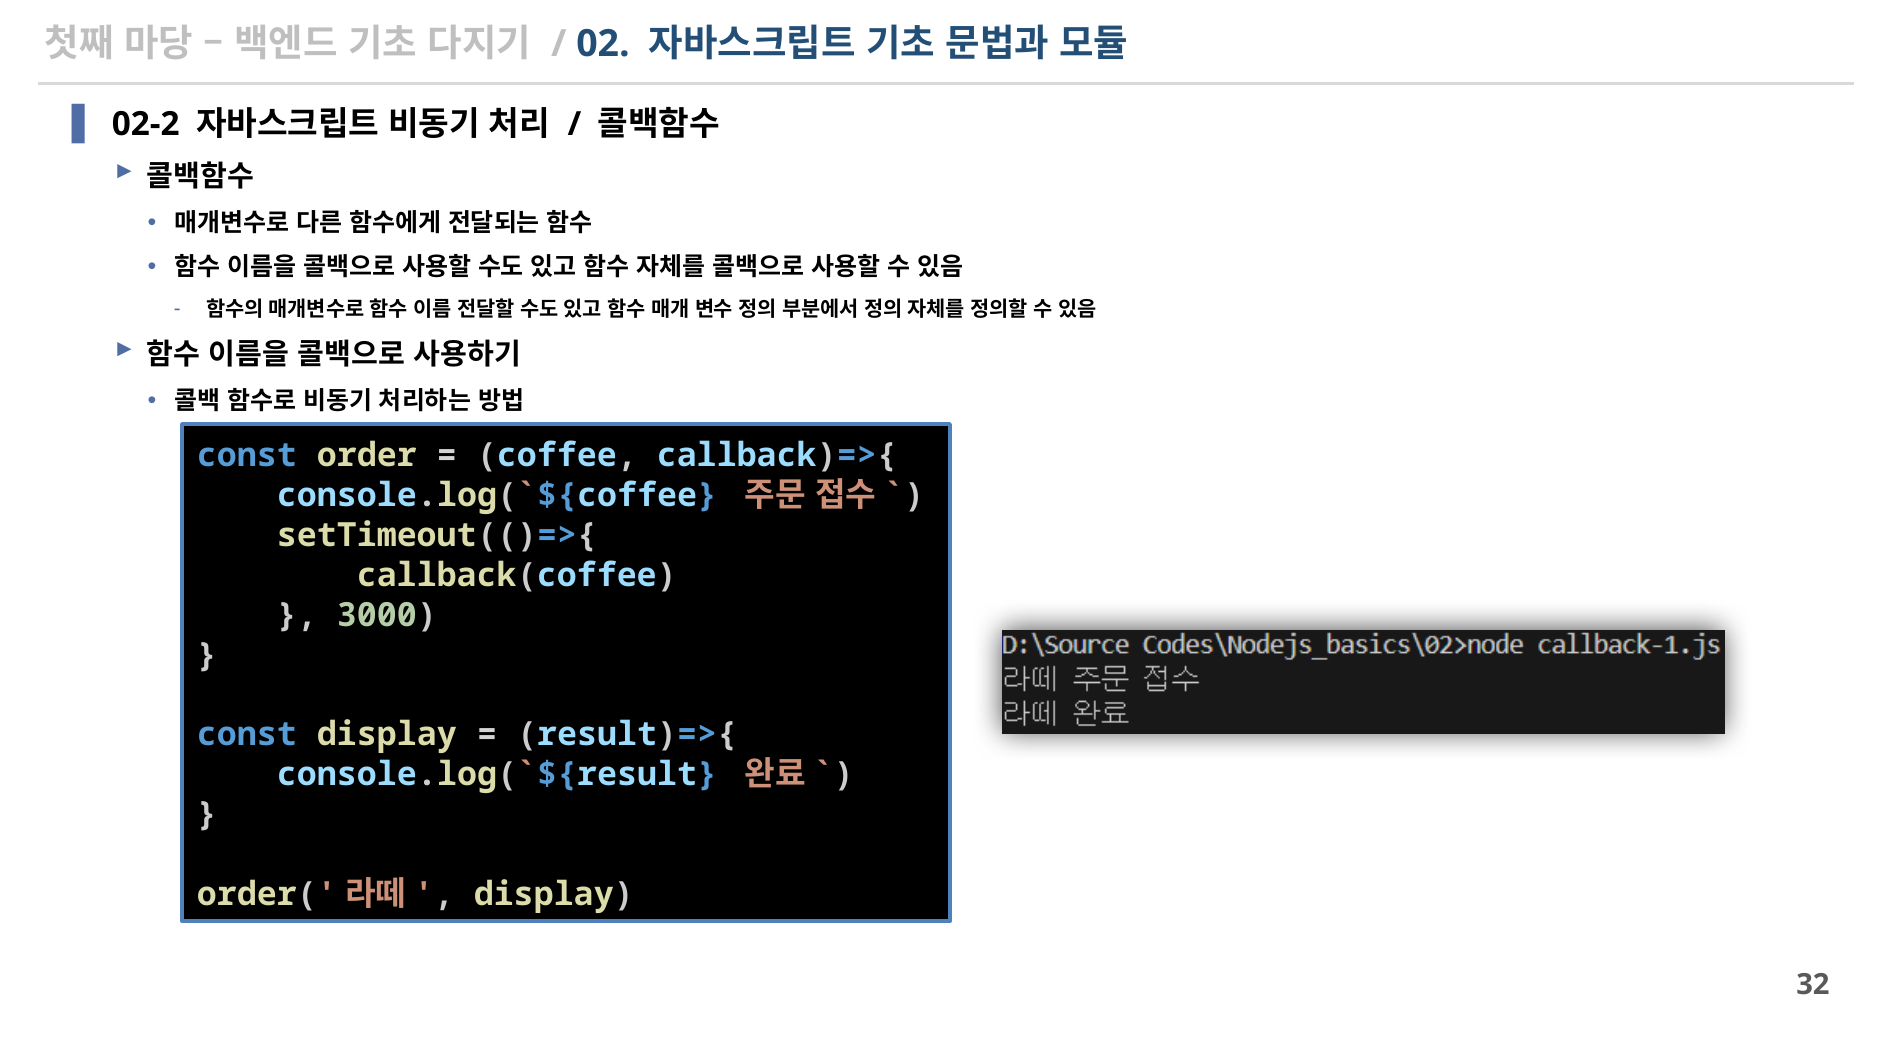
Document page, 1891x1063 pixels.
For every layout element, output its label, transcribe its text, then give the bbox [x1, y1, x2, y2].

picture [1002, 629, 1725, 734]
text_box const order = (coffee, callback)=>{ console.log(`${coffee} 주문 접수`) setTimeout(()=>{ callback(coffee) }, 3000) } const display = (result)=>{ console.log(`${result} 완료`) } order('라떼', display) [180, 422, 952, 923]
list 02-2 자바스크립트 비동기 처리 / 콜백함수 콜백함수 매개변수로 다른 함수에게 전달되는 함수 함수 이름을 콜백으로 사용할 수도 있고 함수 자체를 콜백으로 사용할 수 있음 함수의 매개변수로 함수 이름 전달할 수도 있고 함수 매개 변수 정의 부분에서 정의 자체를 정의할 수 있음 함수 이름을 콜백으로 사용하기 콜백 함수로 비동기 처리하는 방법 [43, 94, 1845, 382]
title 첫째 마당 – 백엔드 기초 다지기 / 02. 자바스크립트 기초 문법과 모듈 [29, 11, 1809, 73]
slide_number 32 [1703, 956, 1845, 1014]
